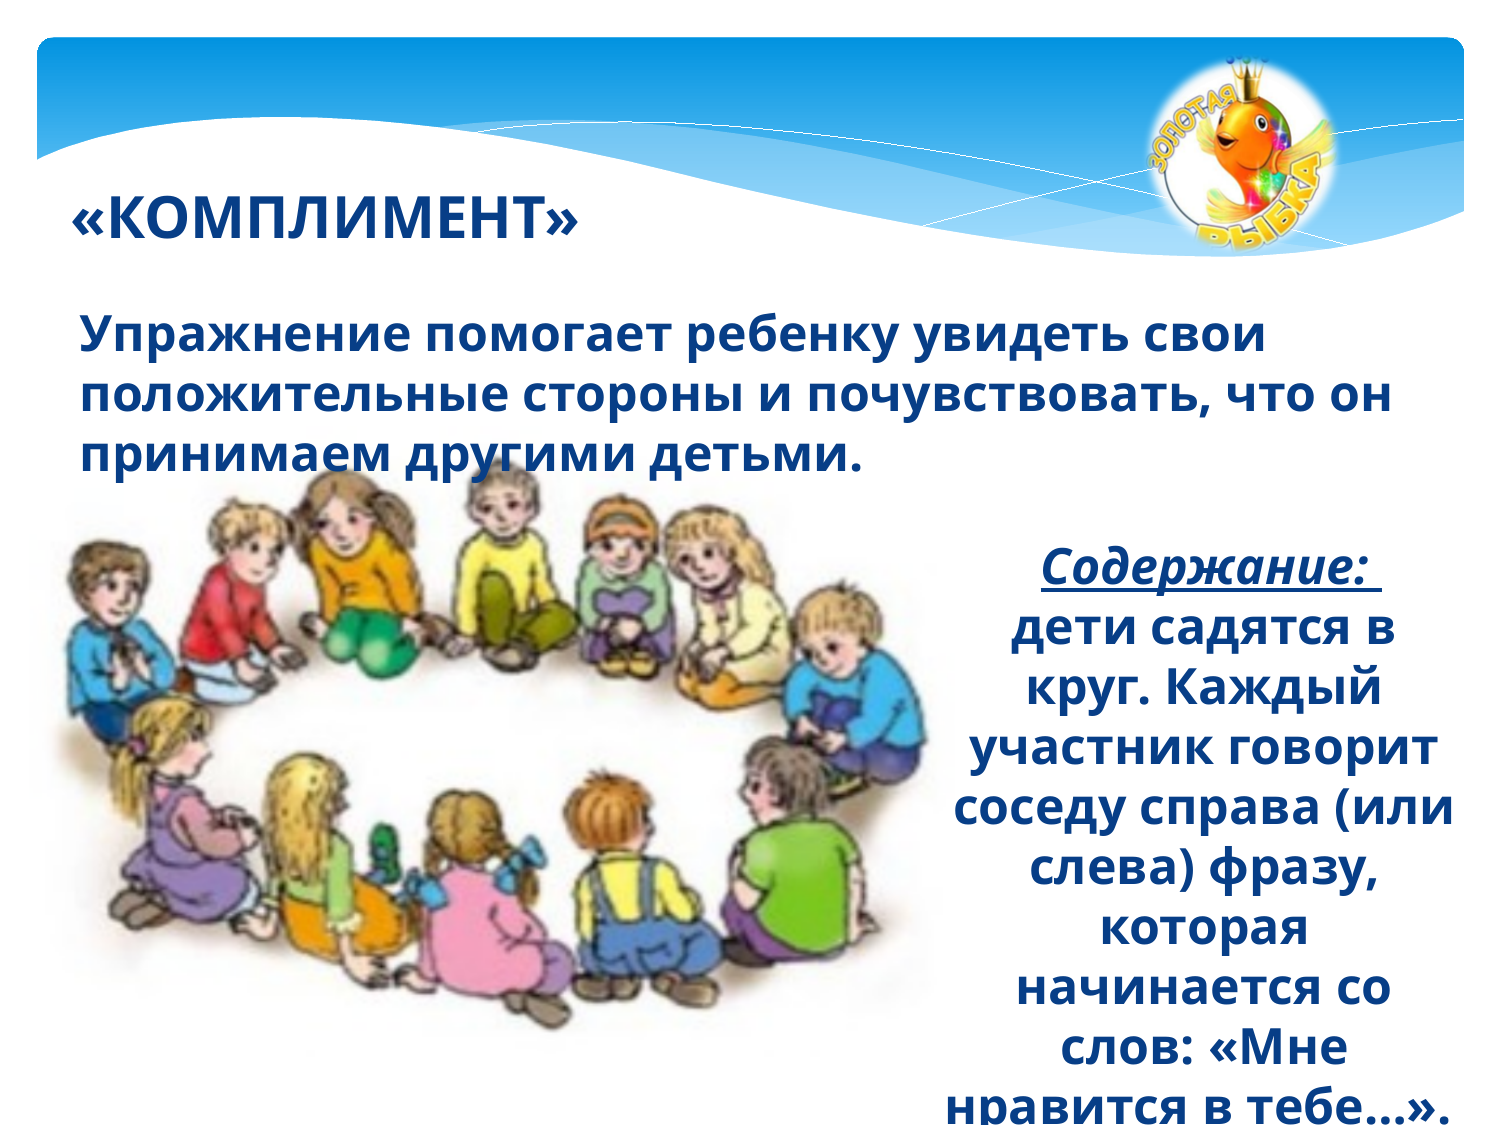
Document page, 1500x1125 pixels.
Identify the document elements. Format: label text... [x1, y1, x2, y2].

text_box «КОМПЛИМЕНТ» [55, 172, 595, 258]
picture [1139, 54, 1346, 258]
text_box Упражнение помогает ребенку увидеть свои положительные стороны и почувствовать, что он принимаем другими детьми. [64, 294, 1478, 490]
text_box Содержание: дети садятся в круг. Каждый участник говорит соседу справа (или слева) фразу, которая начинается со слов: «Мне нравится в тебе…». [929, 527, 1480, 1125]
picture [29, 425, 955, 1059]
